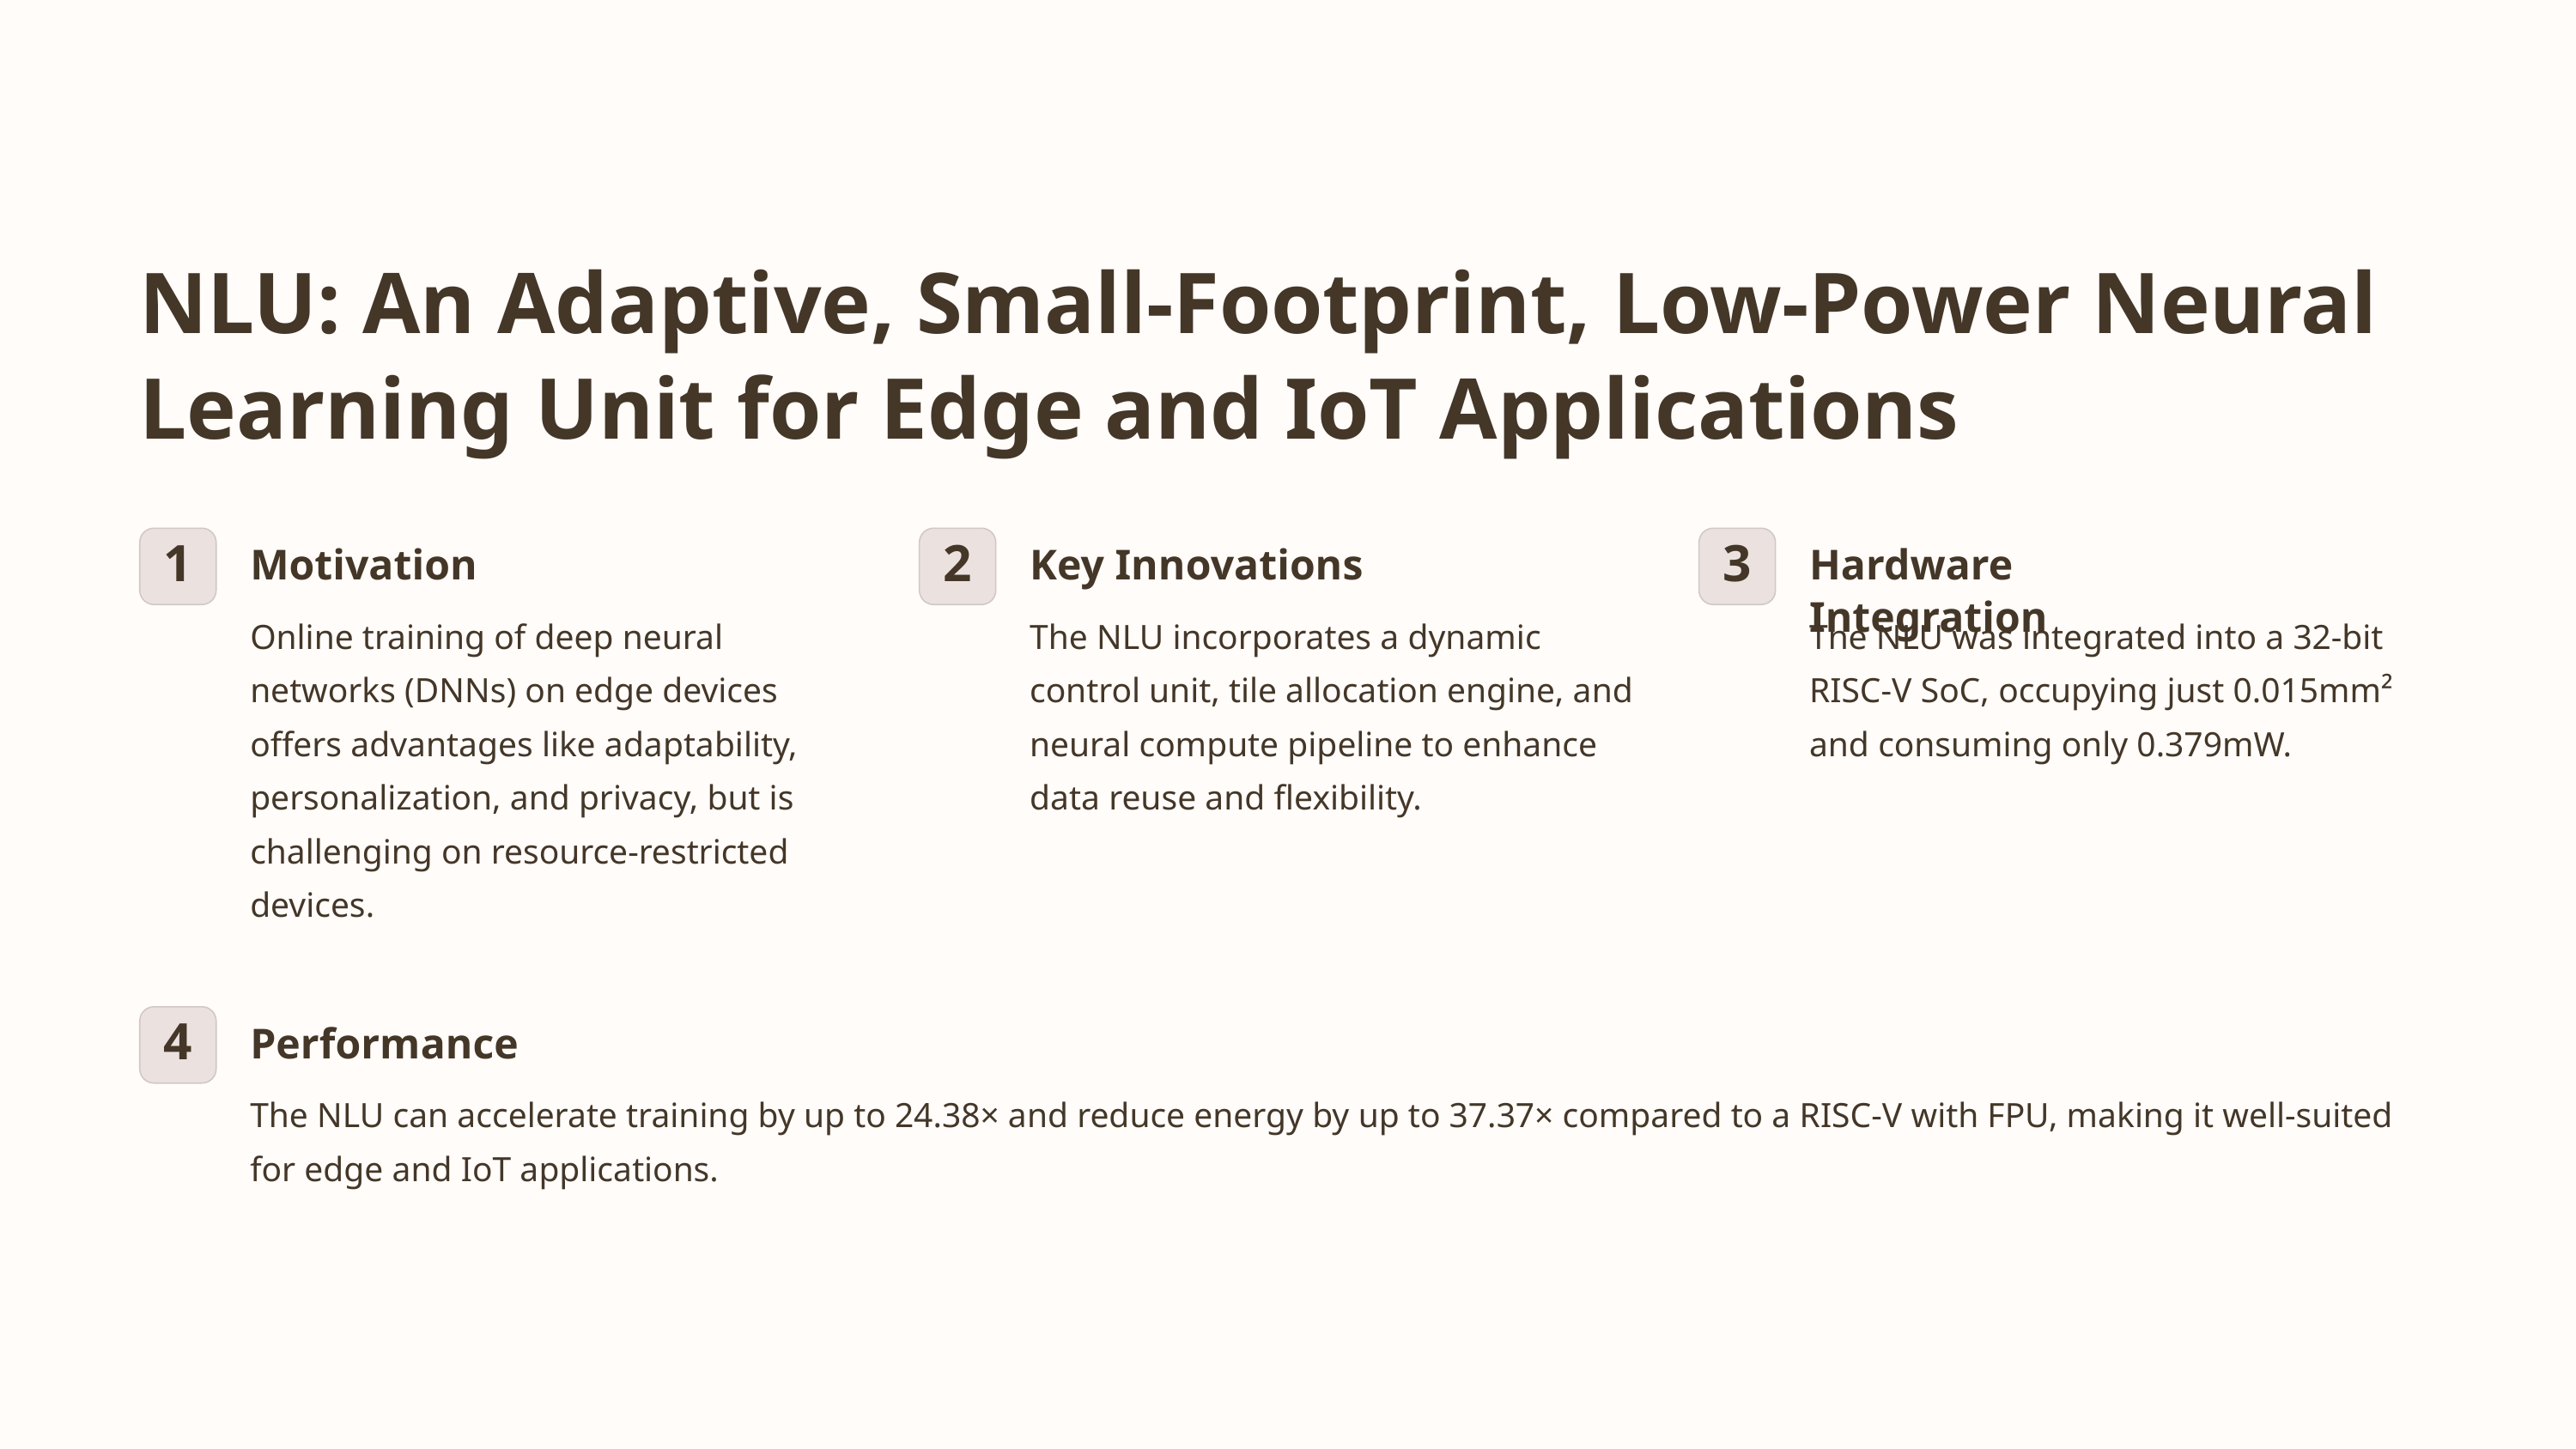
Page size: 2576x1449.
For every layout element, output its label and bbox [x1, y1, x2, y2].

text_box [138, 1005, 217, 1084]
text_box [0, 0, 2576, 1449]
text_box [1698, 527, 1777, 606]
text_box [138, 527, 217, 606]
text_box [918, 527, 997, 606]
